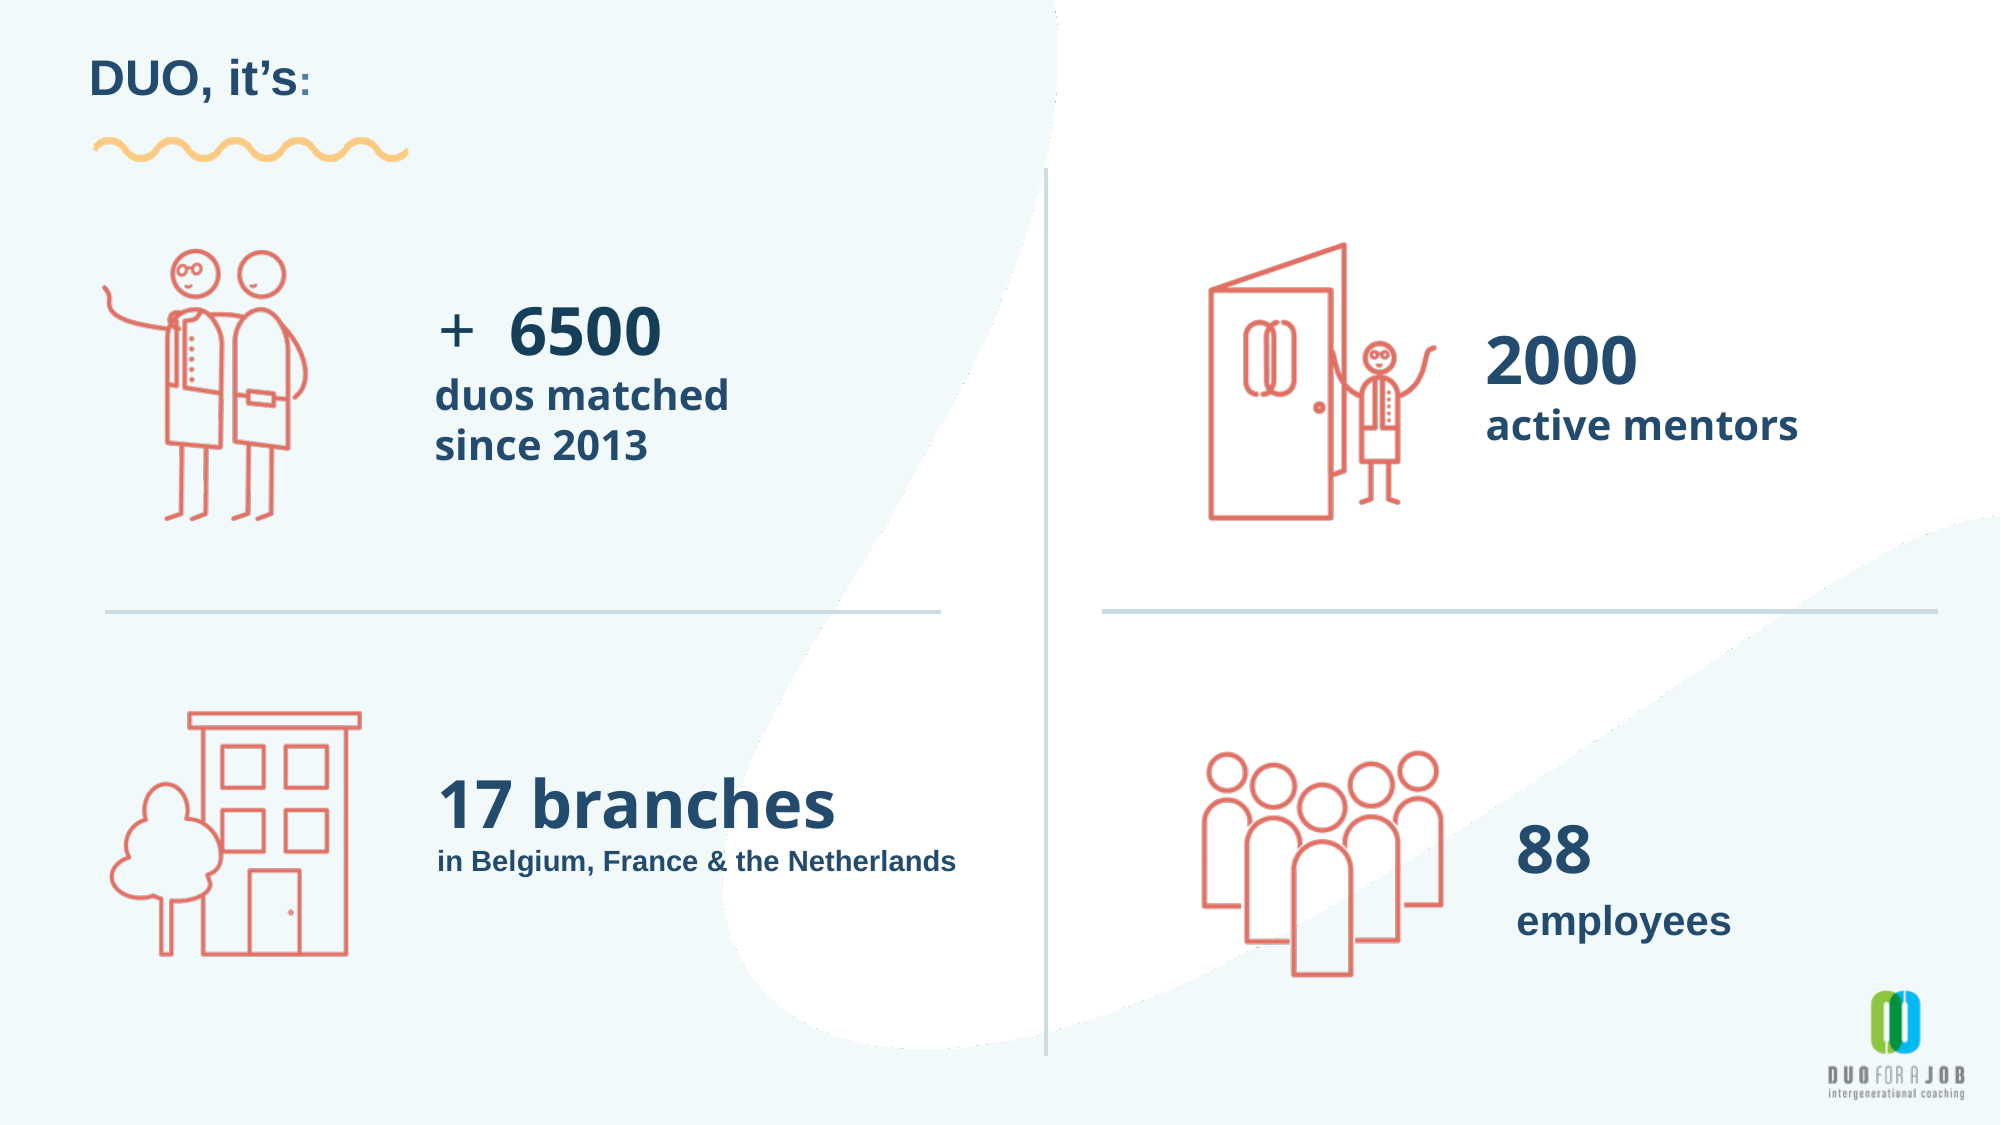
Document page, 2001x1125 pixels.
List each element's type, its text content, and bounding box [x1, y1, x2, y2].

text_box 6500 duos matched since 2013 [421, 276, 828, 481]
text_box 17 branches in Belgium, France & the Netherlands [422, 775, 1010, 898]
text_box 2000 active mentors [1470, 281, 1885, 486]
text_box 88 employees [1532, 822, 1980, 945]
text_box DUO, it’s: [73, 37, 491, 113]
picture [0, 0, 2000, 1125]
